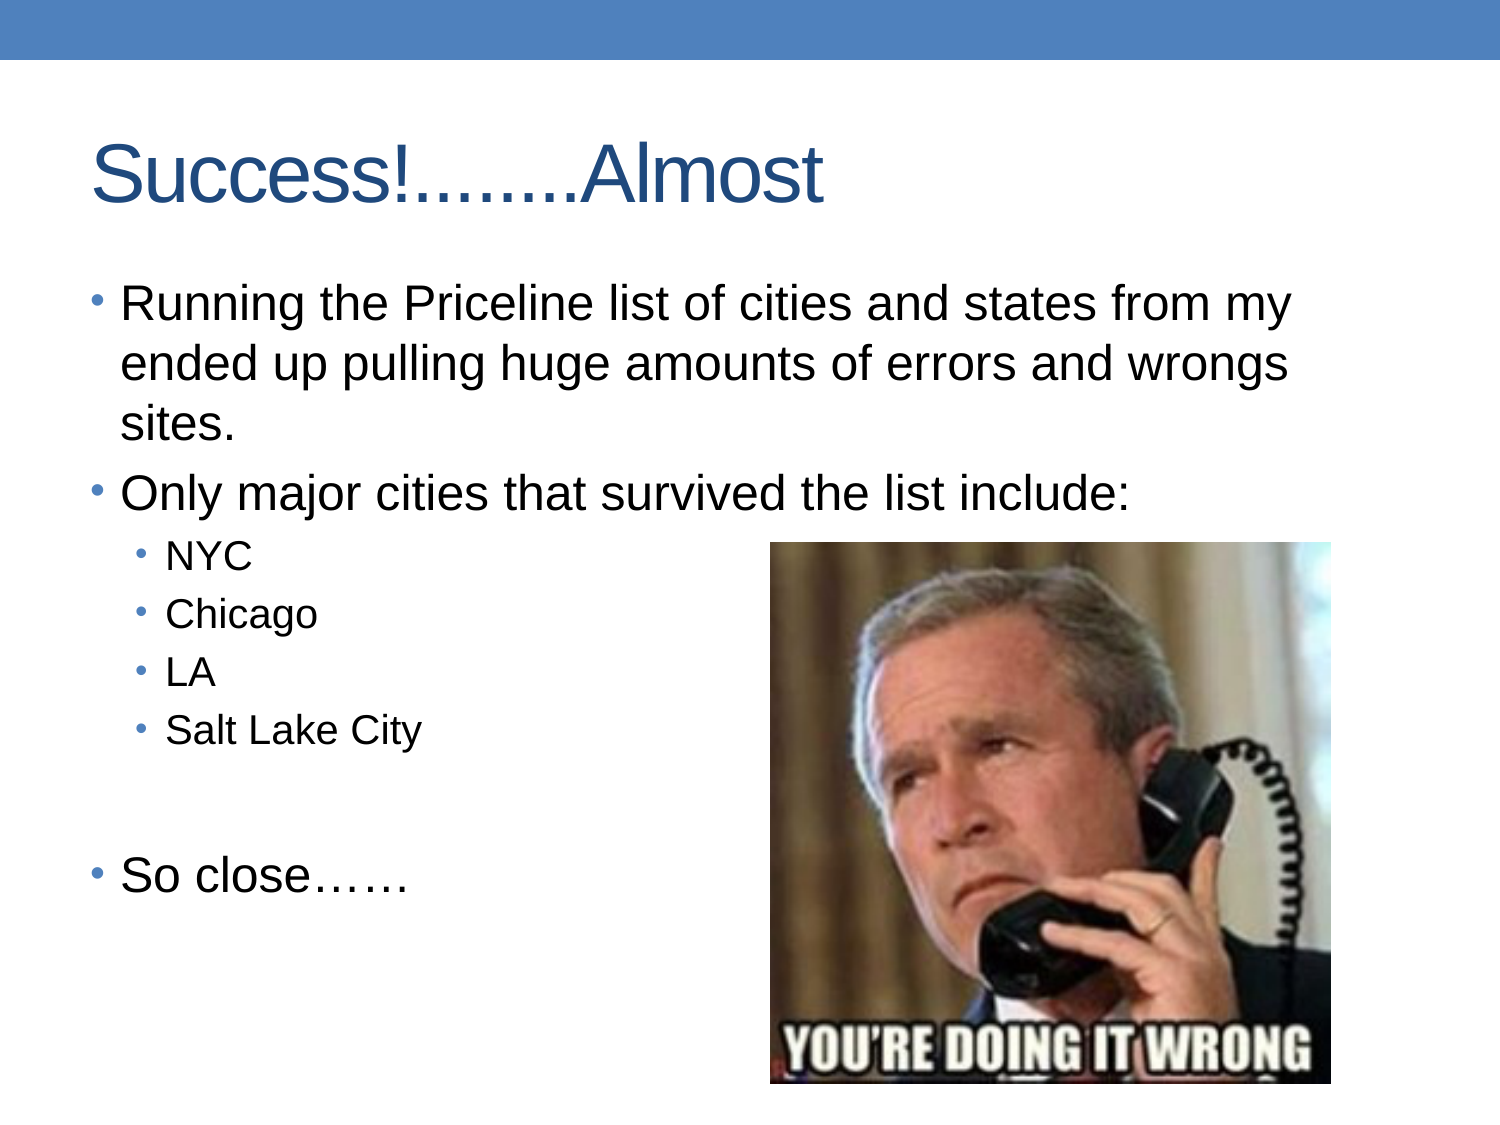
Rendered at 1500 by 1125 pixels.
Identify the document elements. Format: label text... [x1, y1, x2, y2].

picture [770, 541, 1332, 1084]
title Success!........Almost [75, 87, 1425, 250]
list Running the Priceline list of cities and states from my ended up pulling huge amounts of errors and wrongs sites. Only major cities that survived the list include: NYC Chicago LA Salt Lake City So close…… [75, 262, 1425, 1063]
